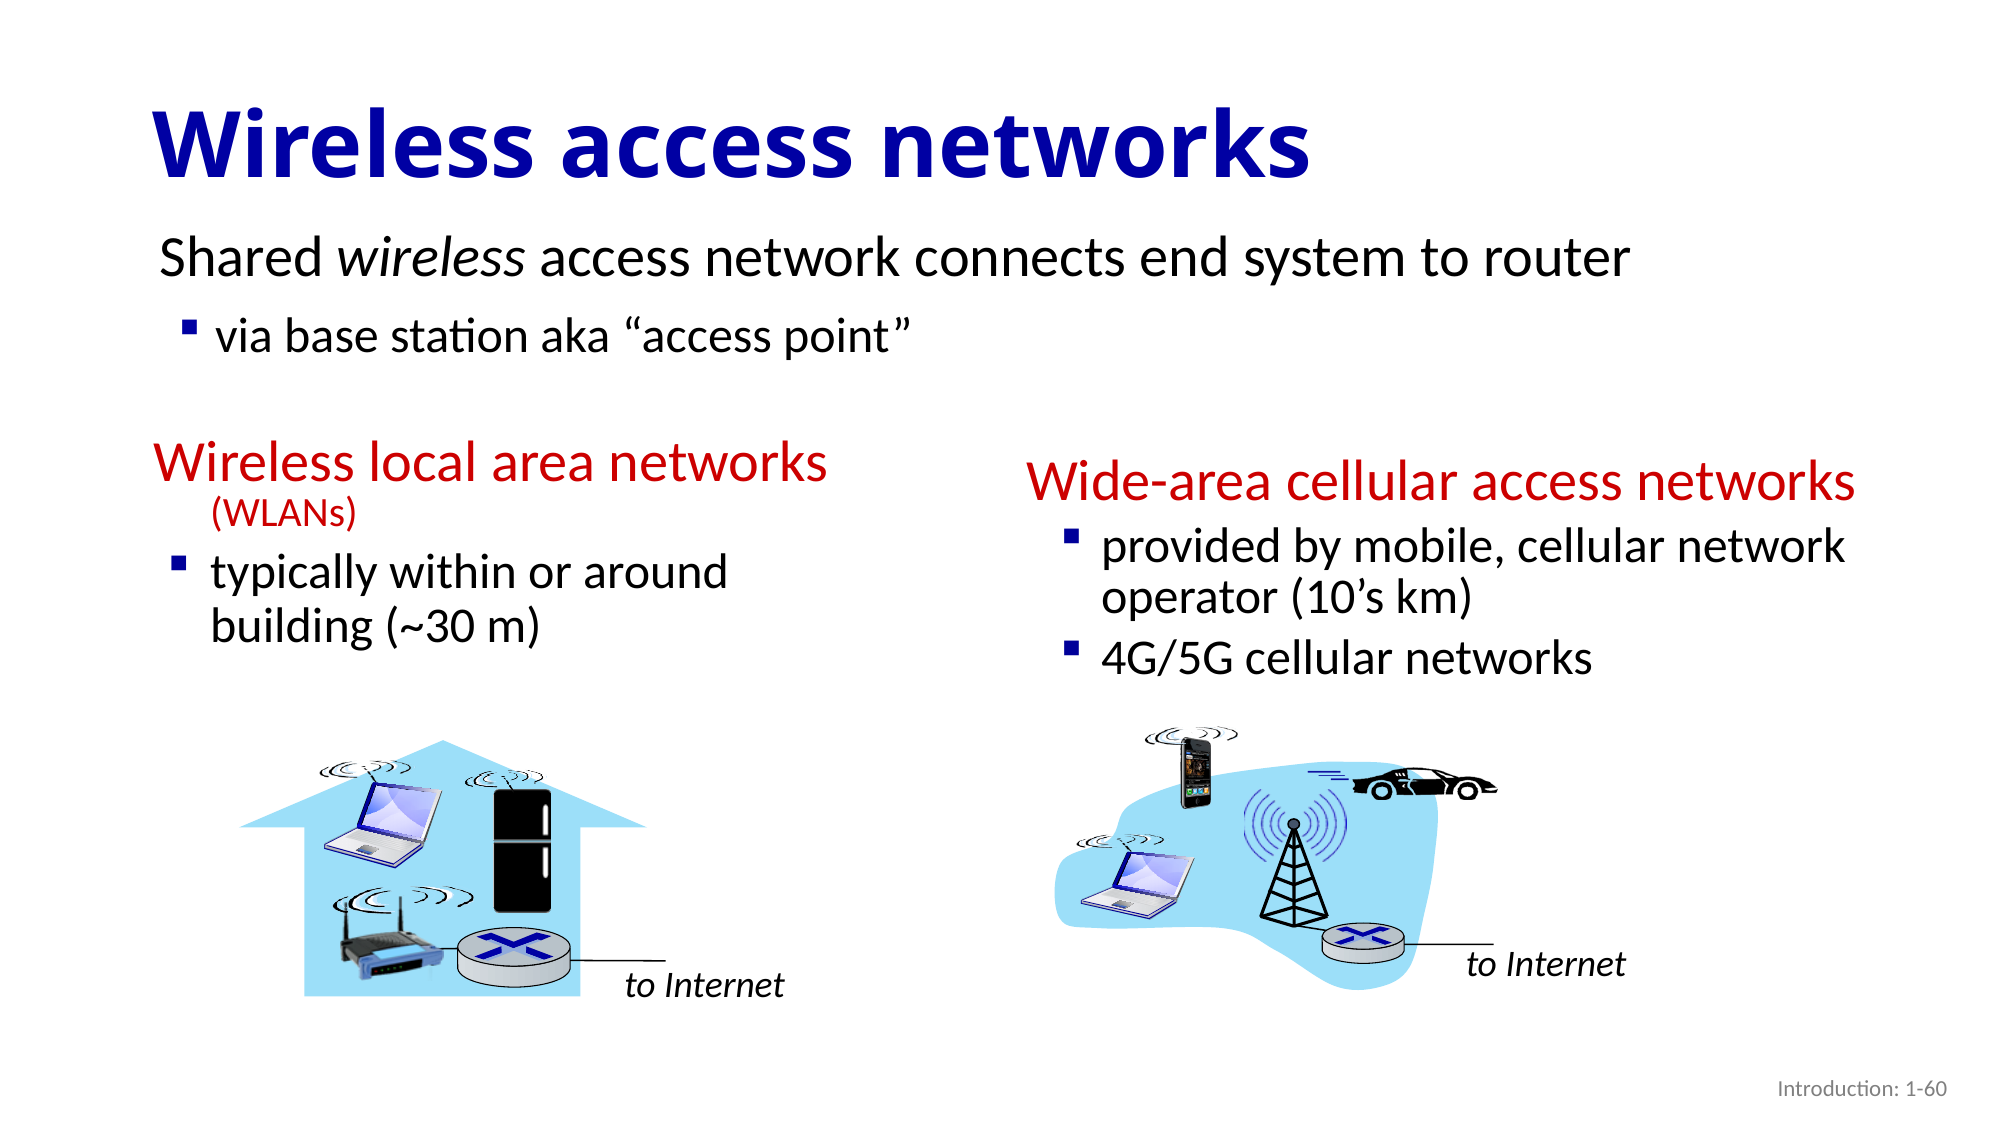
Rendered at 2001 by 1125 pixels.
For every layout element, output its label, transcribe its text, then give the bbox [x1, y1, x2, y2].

text_box Shared wireless access network connects end system to router via base station aka “access point” [144, 221, 1683, 403]
title Wireless access networks [137, 74, 1863, 221]
slide_number Introduction: 1-60 [1512, 1056, 1963, 1117]
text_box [139, 426, 914, 1014]
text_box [1011, 373, 1905, 992]
